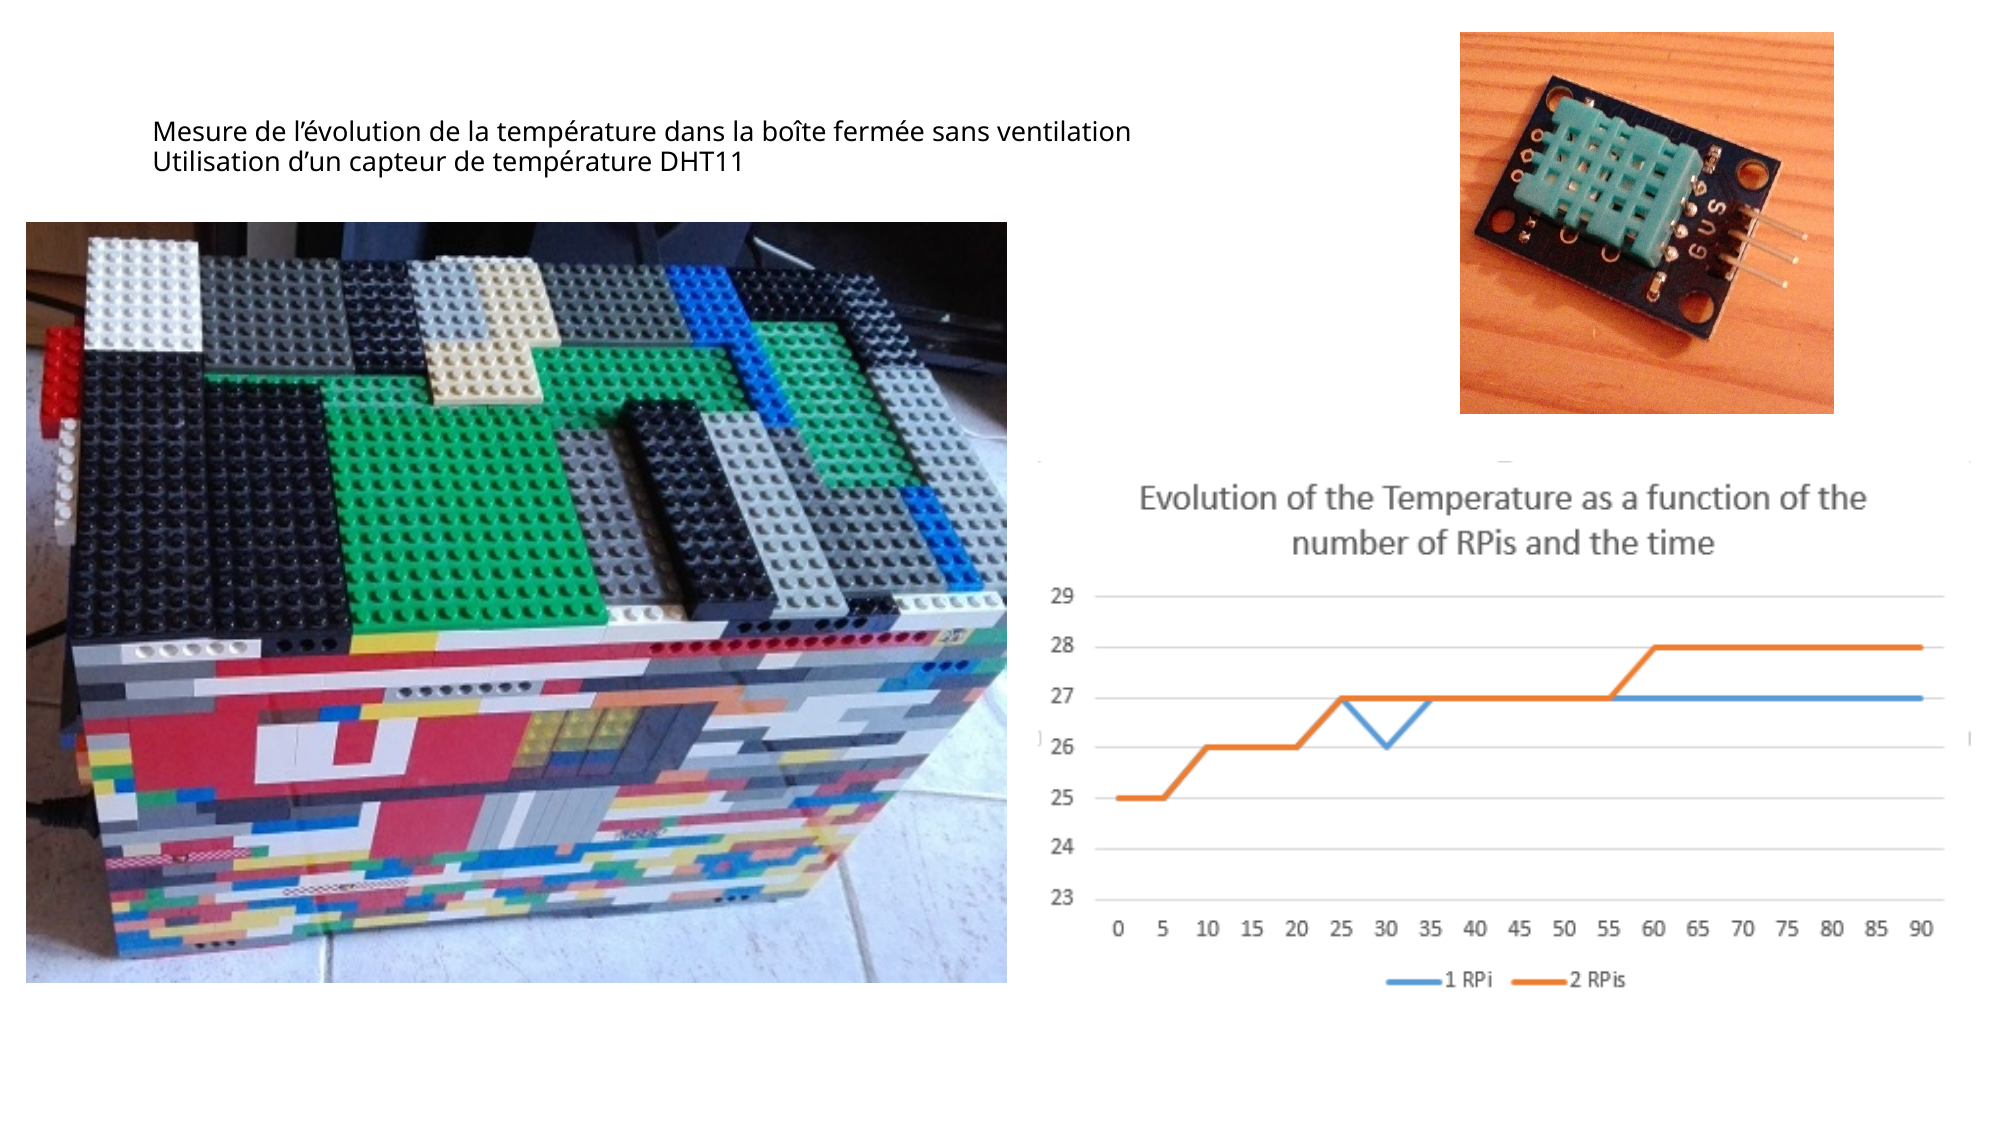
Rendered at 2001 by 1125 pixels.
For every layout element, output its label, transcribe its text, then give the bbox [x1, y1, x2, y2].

picture [26, 222, 1007, 984]
picture [1038, 461, 1971, 1014]
title Mesure de l’évolution de la température dans la boîte fermée sans ventilation Utilisation d’un capteur de température DHT11 [137, 110, 1460, 185]
picture [1460, 32, 1834, 414]
